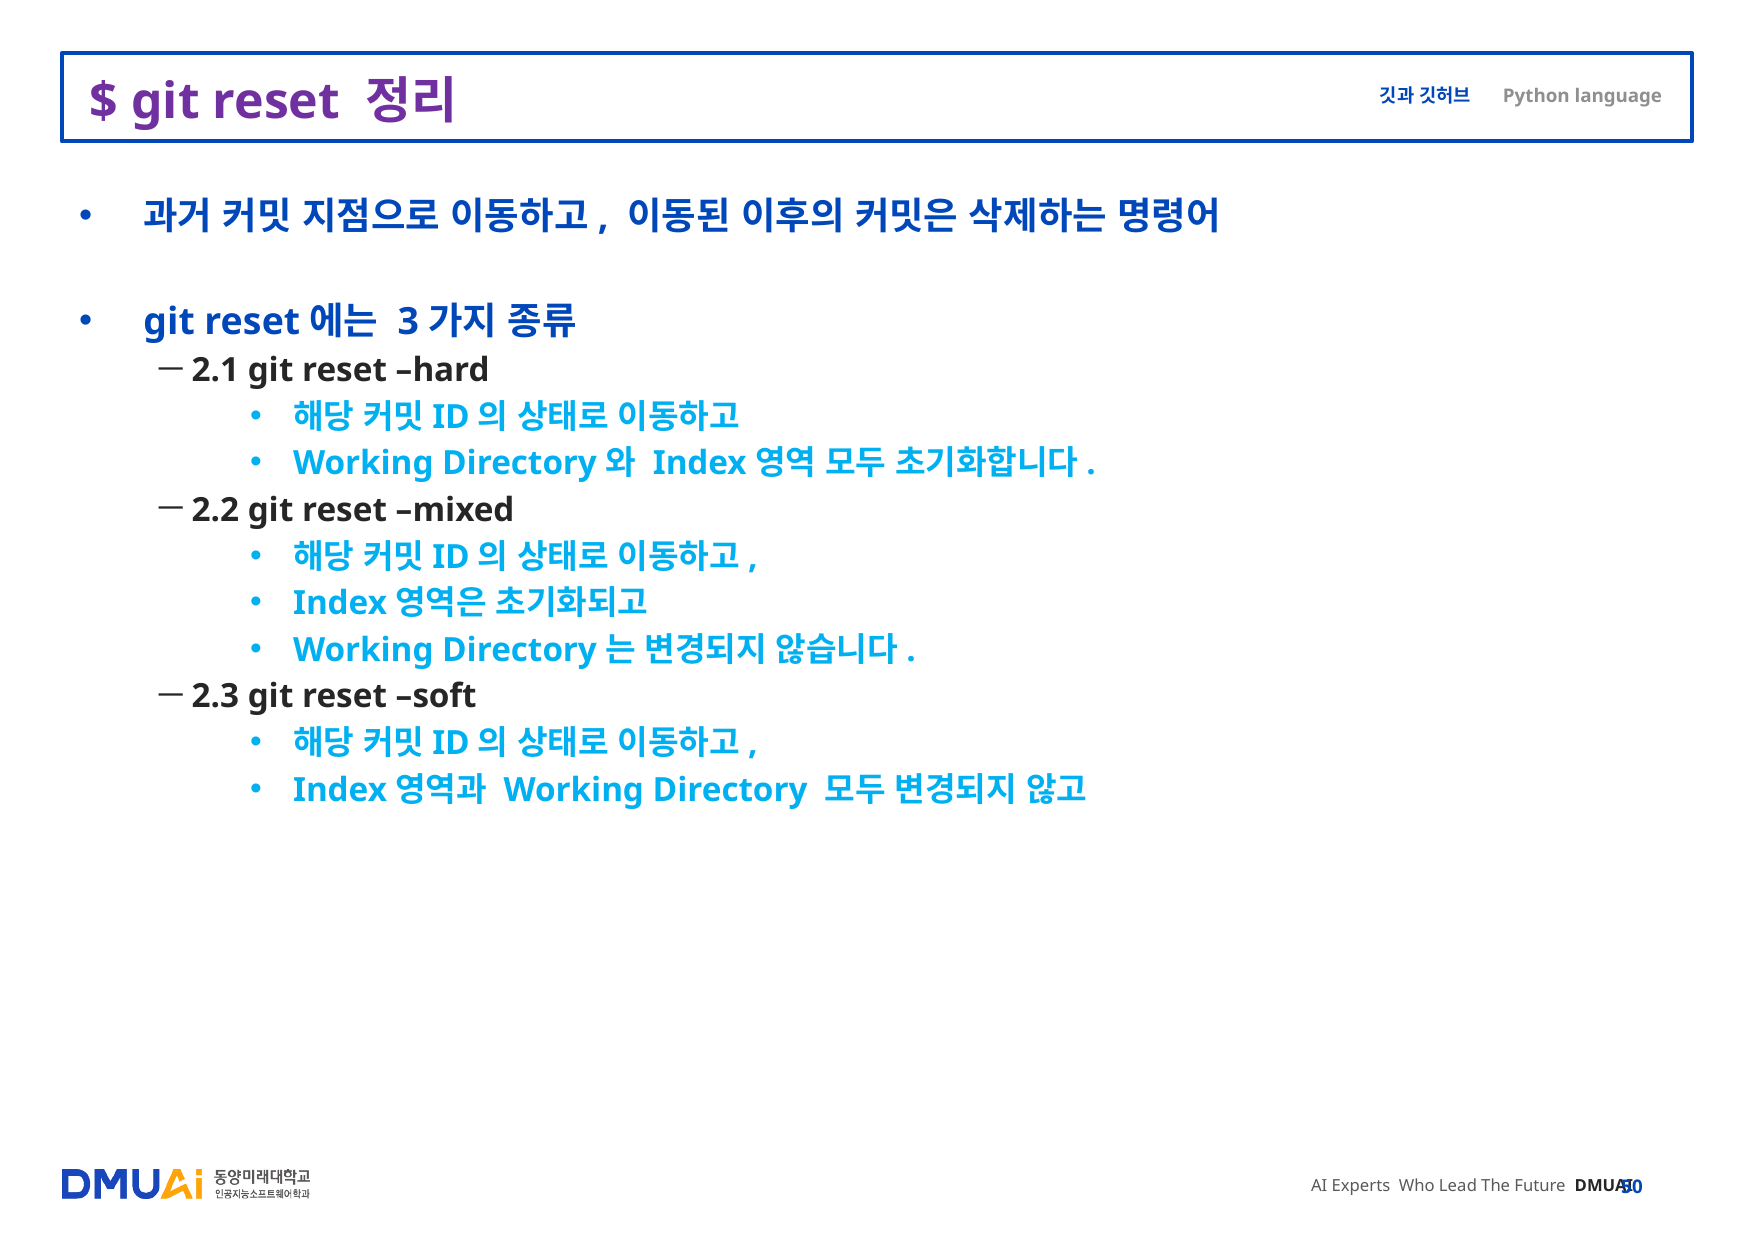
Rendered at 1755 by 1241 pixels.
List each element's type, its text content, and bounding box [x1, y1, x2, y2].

list 과거 커밋 지점으로 이동하고, 이동된 이후의 커밋은 삭제하는 명령어 git reset에는 3가지 종류 2.1 git reset –hard 해당 커밋ID의 상태로 이동하고 Working Directory와 Index영역 모두 초기화합니다. 2.2 git reset –mixed 해당 커밋ID의 상태로 이동하고, Index영역은 초기화되고 Working Directory는 변경되지 않습니다. 2.3 git reset –soft 해당 커밋ID의 상태로 이동하고, Index영역과 Working Directory 모두 변경되지 않고 [62, 183, 1681, 1140]
picture [62, 1169, 310, 1199]
title $ git reset 정리 [72, 69, 1055, 128]
